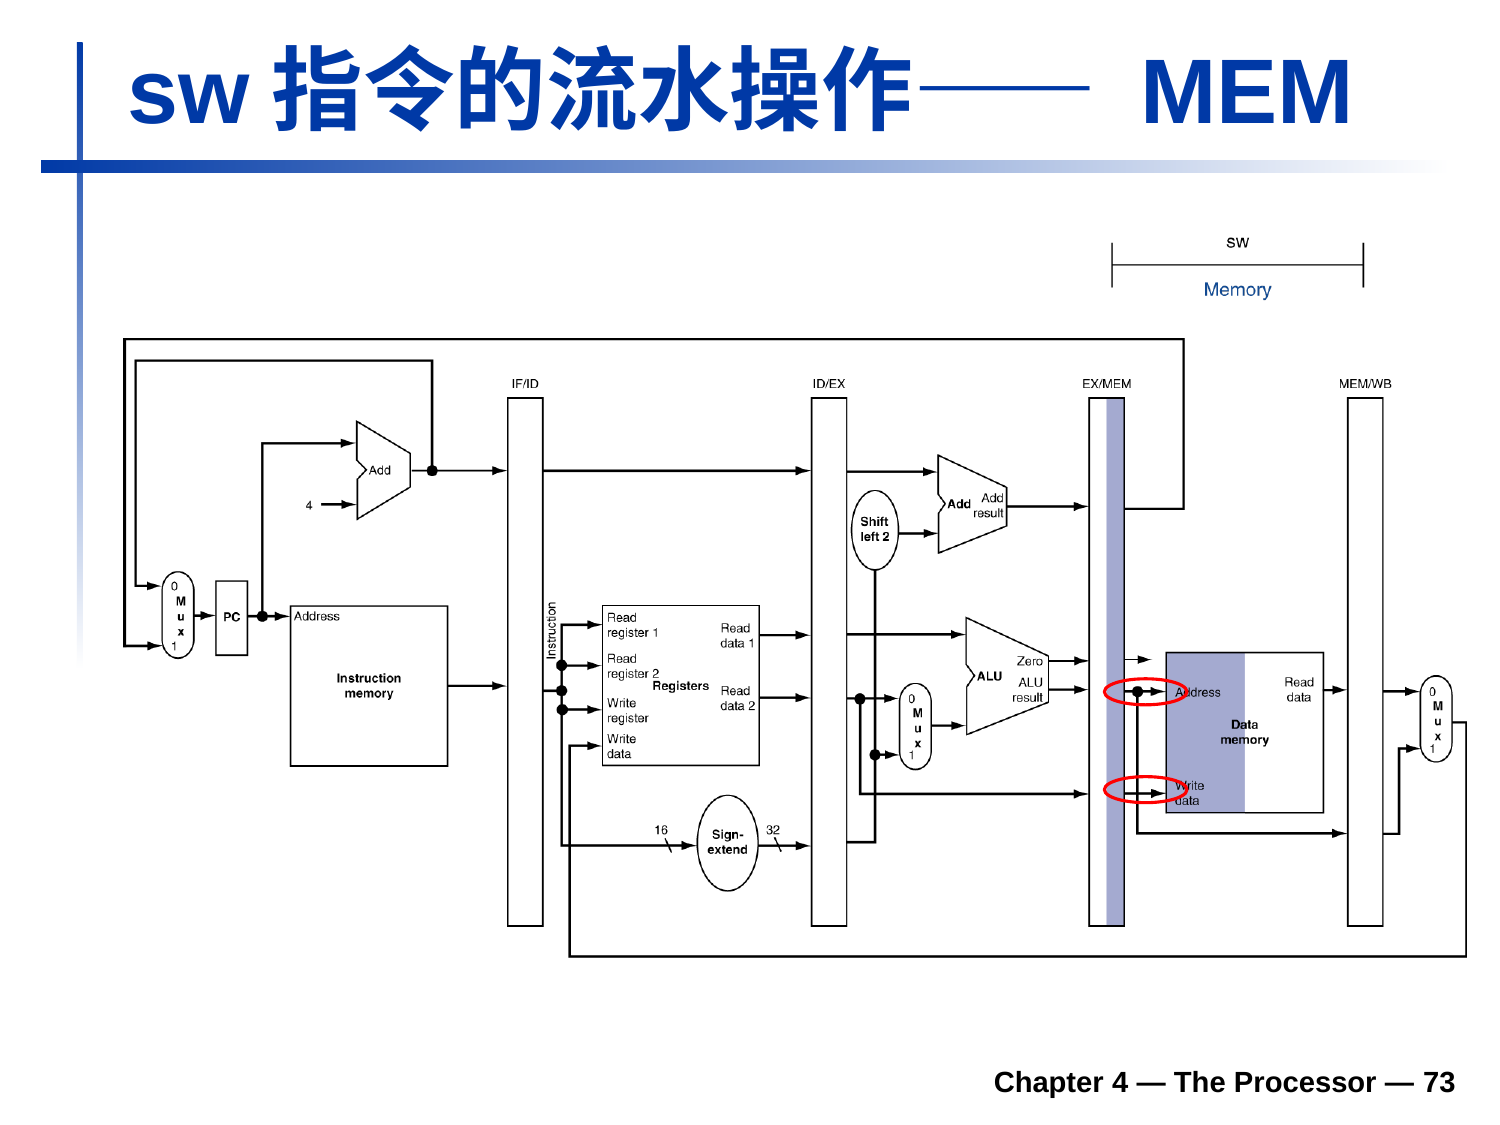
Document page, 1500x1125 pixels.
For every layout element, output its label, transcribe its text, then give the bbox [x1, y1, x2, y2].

title sw指令的流水操作—— MEM [112, 22, 1468, 149]
footer Chapter 4 — The Processor — 73 [277, 1046, 1471, 1106]
picture [123, 231, 1467, 959]
